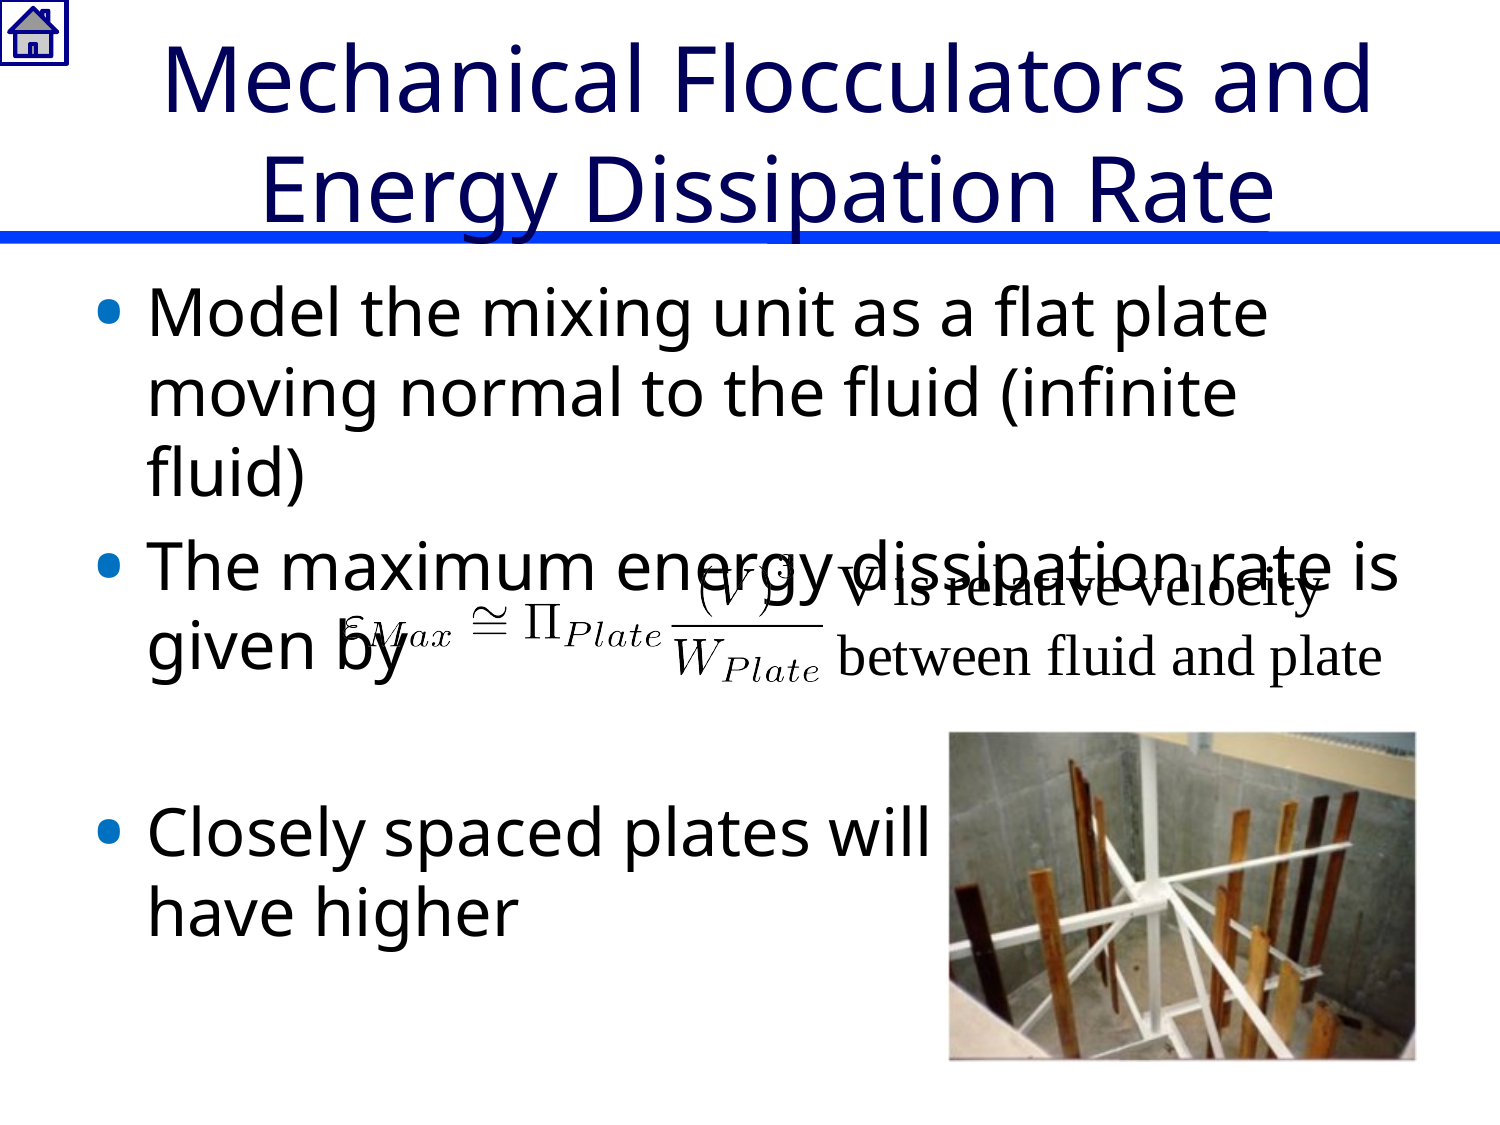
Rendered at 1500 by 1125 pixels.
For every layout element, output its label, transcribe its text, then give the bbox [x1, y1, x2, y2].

title Mechanical Flocculators and Energy Dissipation Rate [75, 37, 1463, 225]
picture [947, 731, 1417, 1062]
text_box V is relative velocity between fluid and plate [823, 539, 1463, 695]
picture [342, 554, 824, 682]
